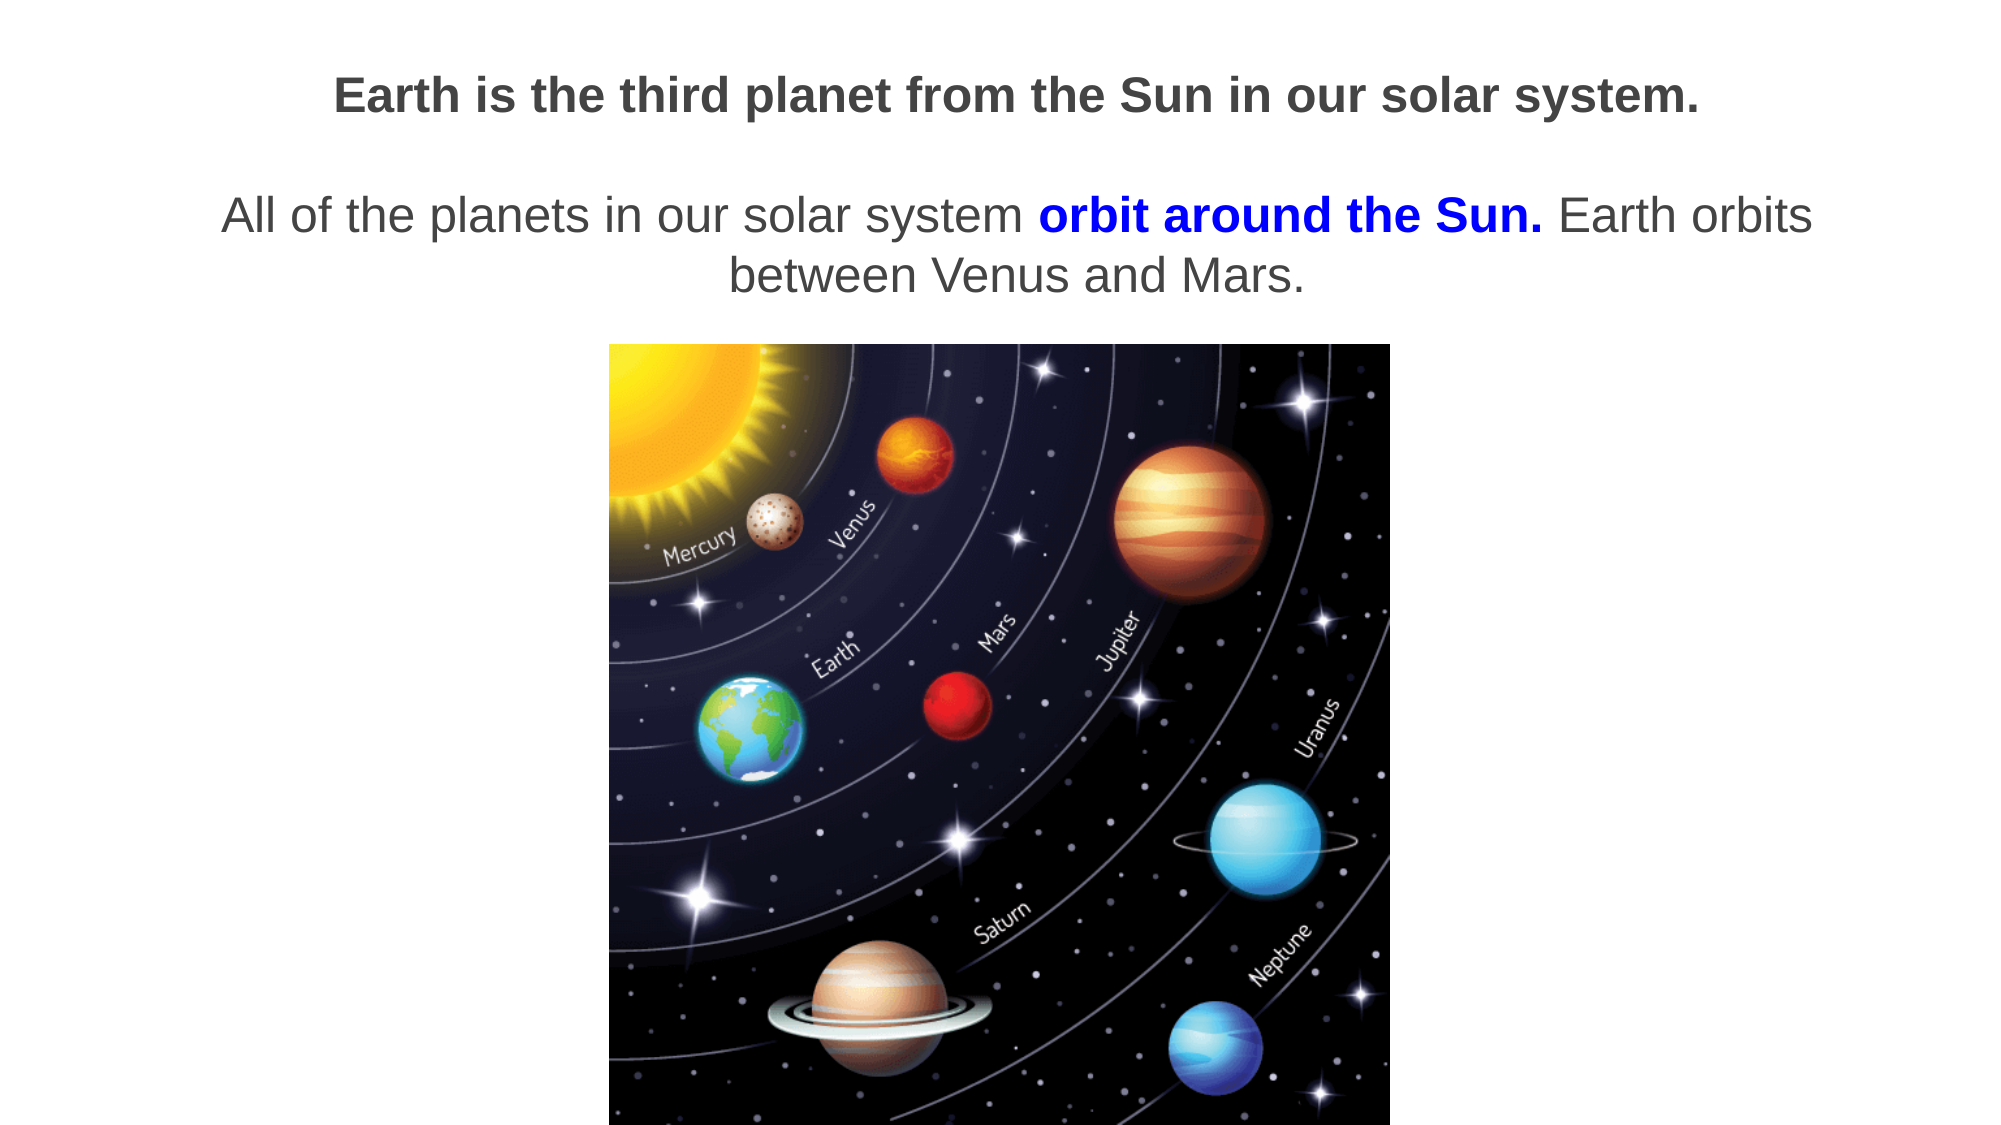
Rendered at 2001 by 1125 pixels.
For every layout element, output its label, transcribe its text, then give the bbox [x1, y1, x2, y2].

text_box Earth is the third planet from the Sun in our solar system. All of the planets in our solar system orbit around the Sun. Earth orbits between Venus and Mars. [122, 54, 1913, 310]
picture [609, 344, 1390, 1125]
